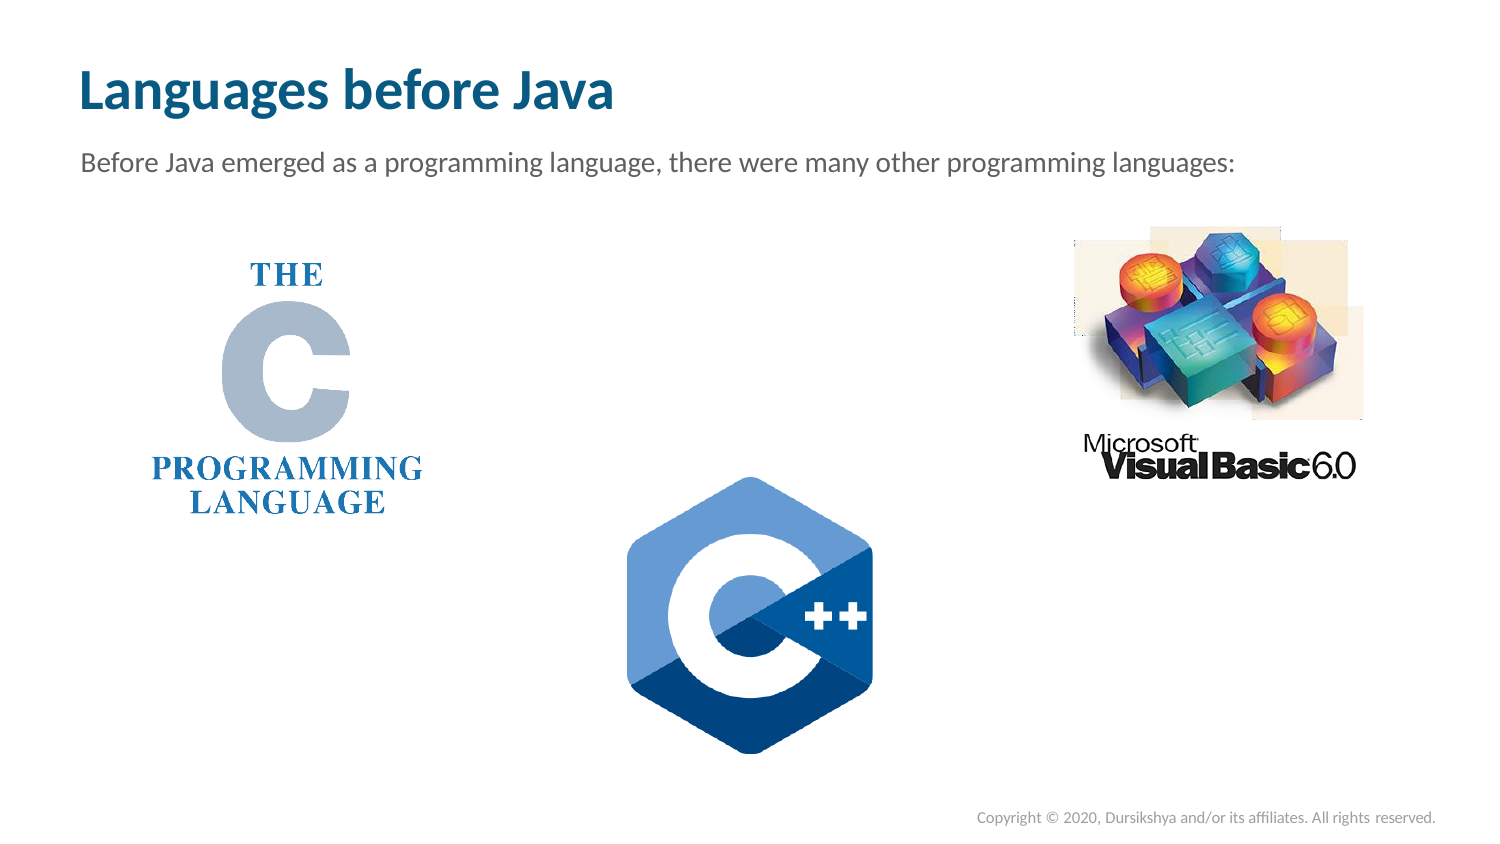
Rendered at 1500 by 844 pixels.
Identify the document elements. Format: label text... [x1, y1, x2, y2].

text_box Languages before Java [77, 49, 620, 122]
text_box [151, 262, 423, 514]
text_box Before Java emerged as a programming language, there were many other programming languages: [78, 140, 1251, 178]
footer Copyright © 2020, Dursikshya and/or its affiliates. All rights reserved. [975, 802, 1454, 844]
text_box [1074, 225, 1364, 480]
text_box [627, 477, 873, 754]
